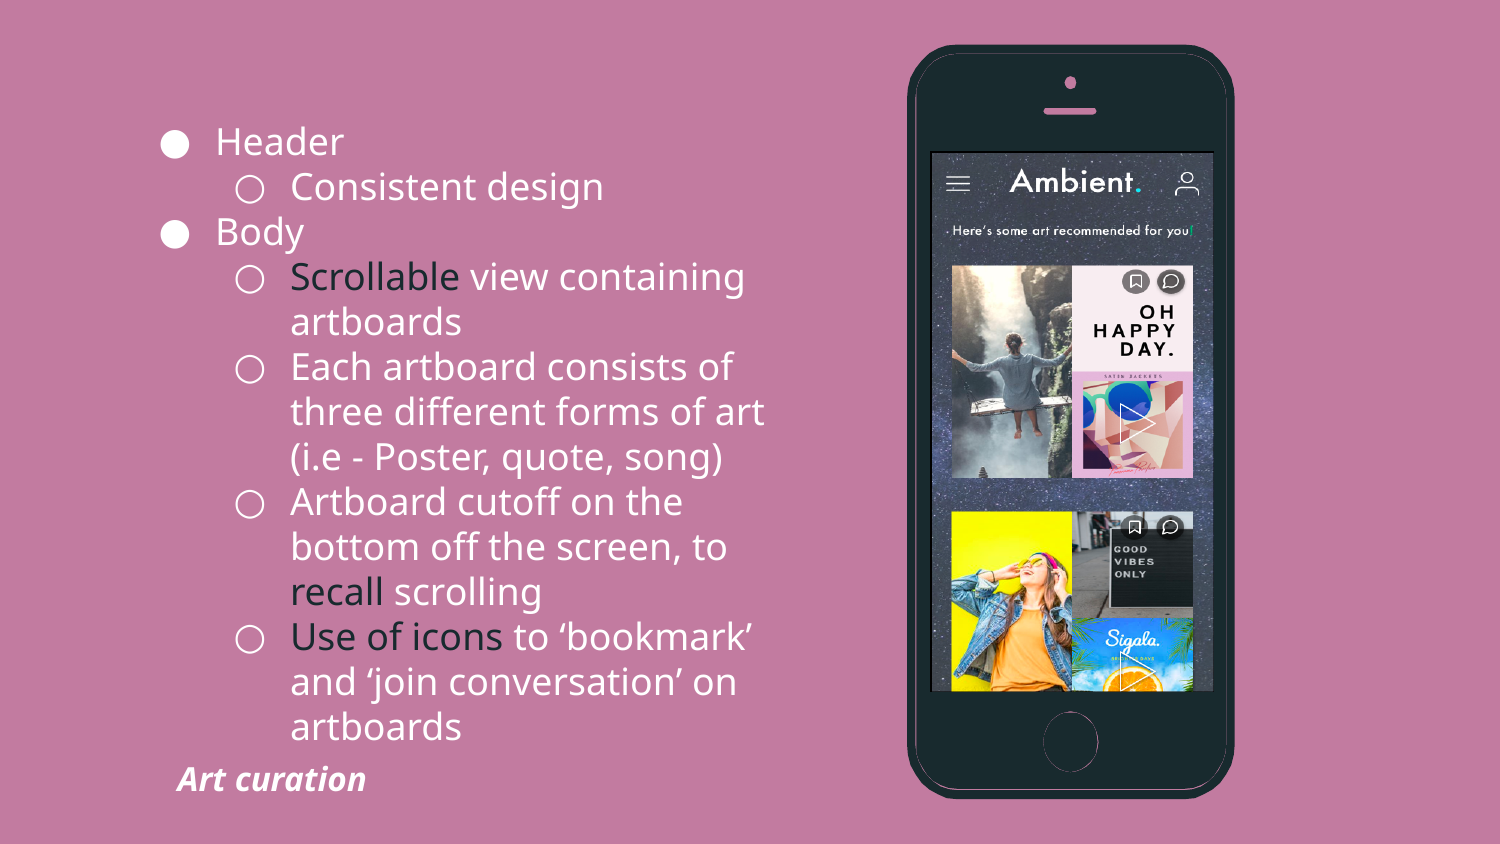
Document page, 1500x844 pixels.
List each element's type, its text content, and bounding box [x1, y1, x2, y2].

picture [929, 151, 1214, 692]
text_box [907, 45, 1234, 799]
text_box Header Consistent design Body Scrollable view containing artboards Each artboard consists of three different forms of art (i.e - Poster, quote, song) Artboard cutoff on the bottom off the screen, to recall scrolling Use of icons to ‘bookmark’ and ‘join conversation’ on artboards [124, 102, 822, 707]
text_box Art curation [162, 743, 469, 799]
